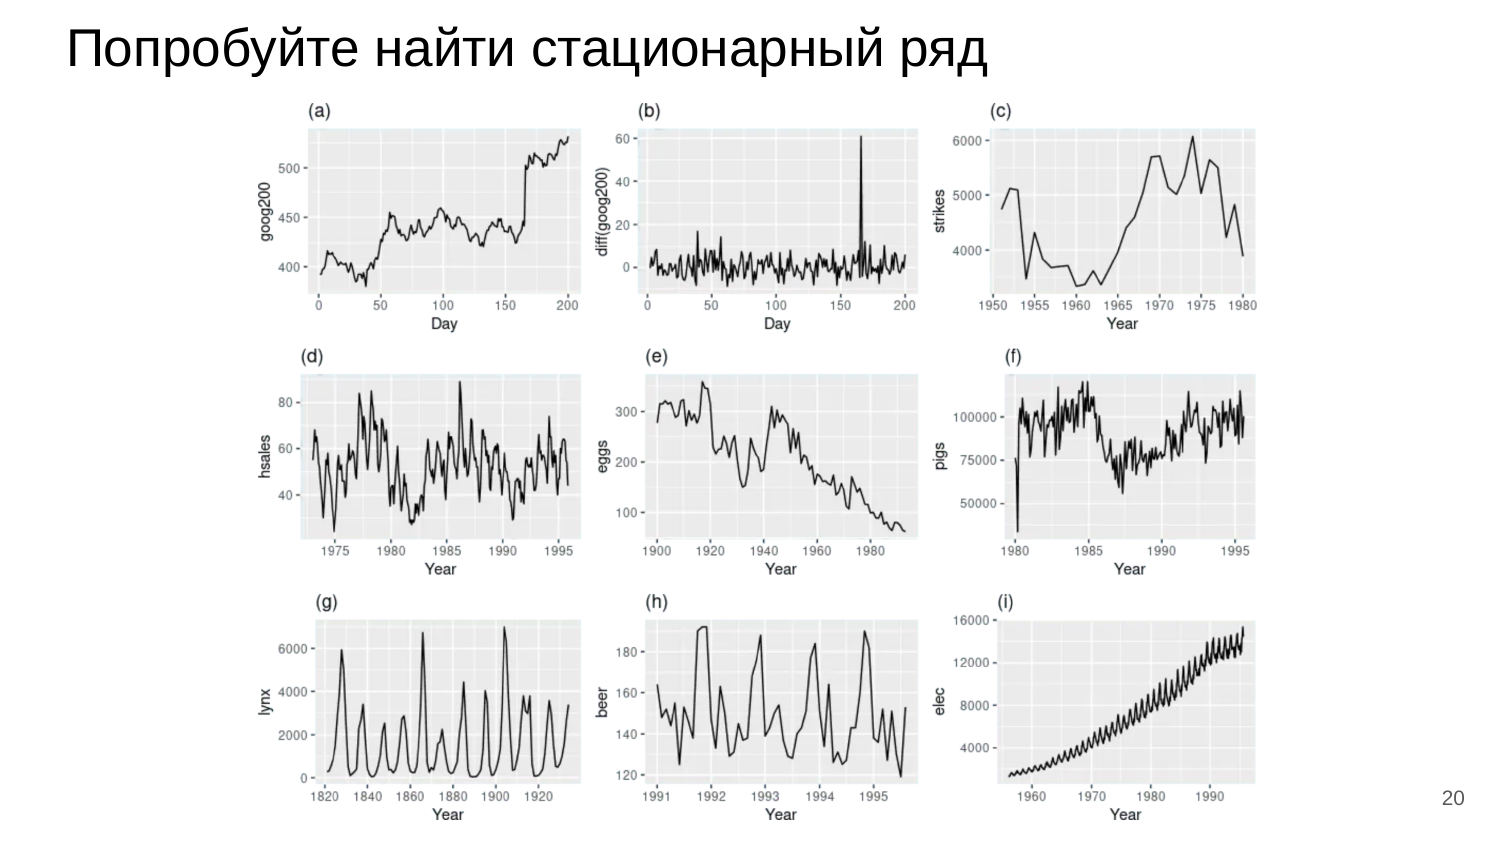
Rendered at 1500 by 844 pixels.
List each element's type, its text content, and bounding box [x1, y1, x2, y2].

picture [249, 96, 1267, 830]
slide_number ‹#› [1389, 764, 1480, 830]
title Попробуйте найти стационарный ряд [51, 0, 1449, 92]
